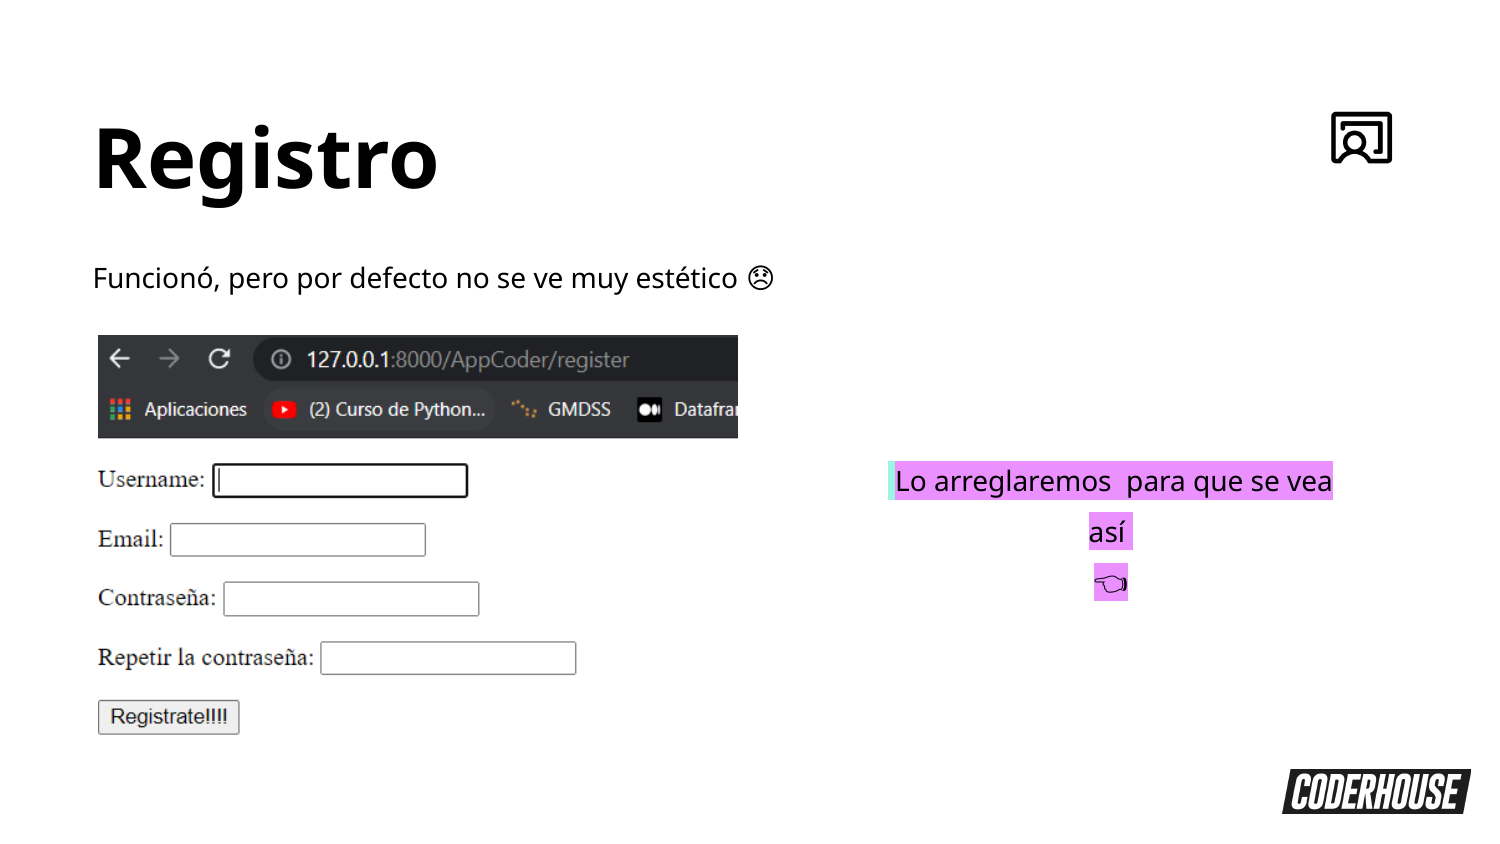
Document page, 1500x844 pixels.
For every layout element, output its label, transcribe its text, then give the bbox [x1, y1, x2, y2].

text_box Registro [77, 101, 1414, 222]
text_box Lo arreglaremos para que se vea así 👈 [864, 431, 1357, 614]
text_box Funcionó, pero por defecto no se ve muy estético 😞 [77, 228, 1018, 411]
picture [1281, 769, 1471, 814]
picture [98, 335, 739, 771]
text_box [1300, 76, 1423, 199]
